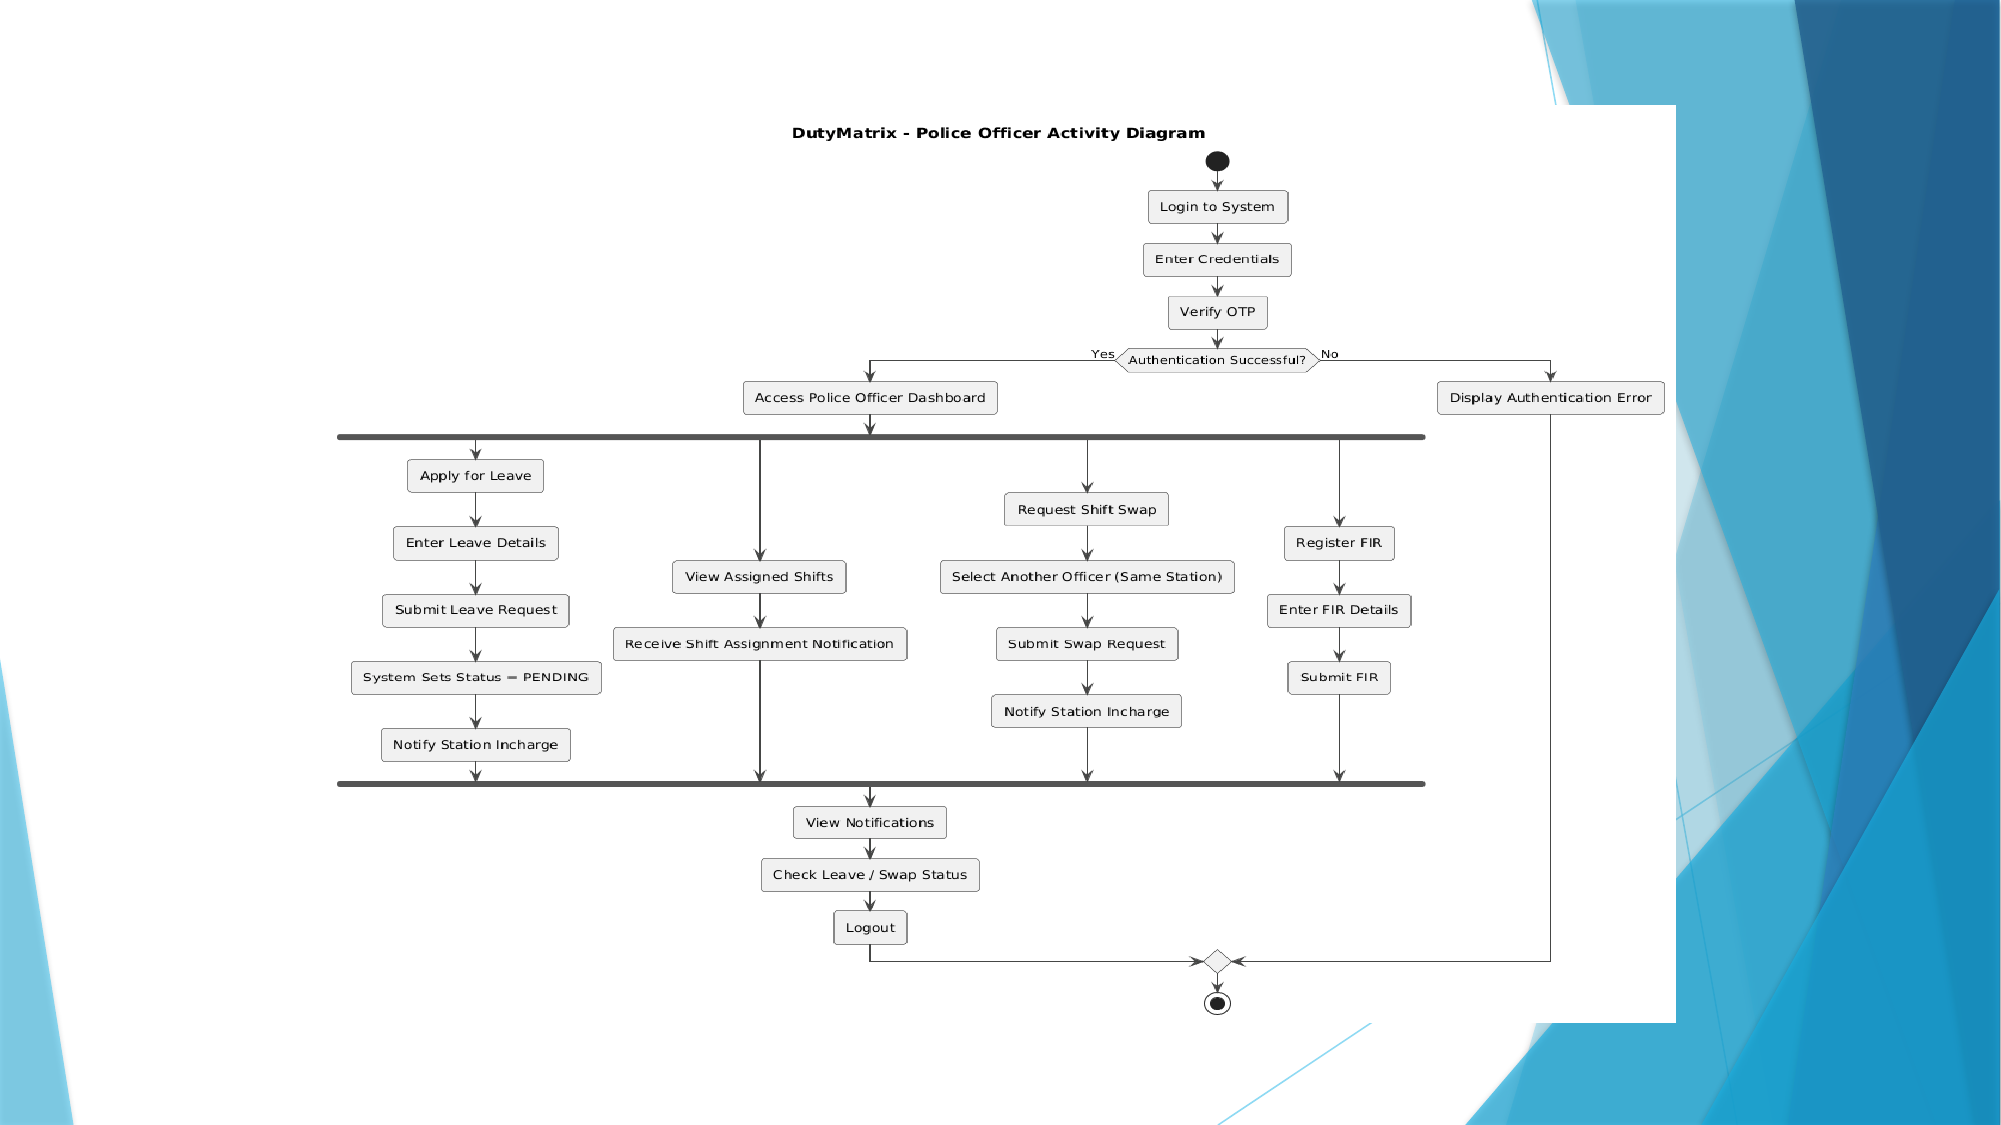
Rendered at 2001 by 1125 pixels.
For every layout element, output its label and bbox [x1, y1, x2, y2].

picture [323, 104, 1677, 1023]
